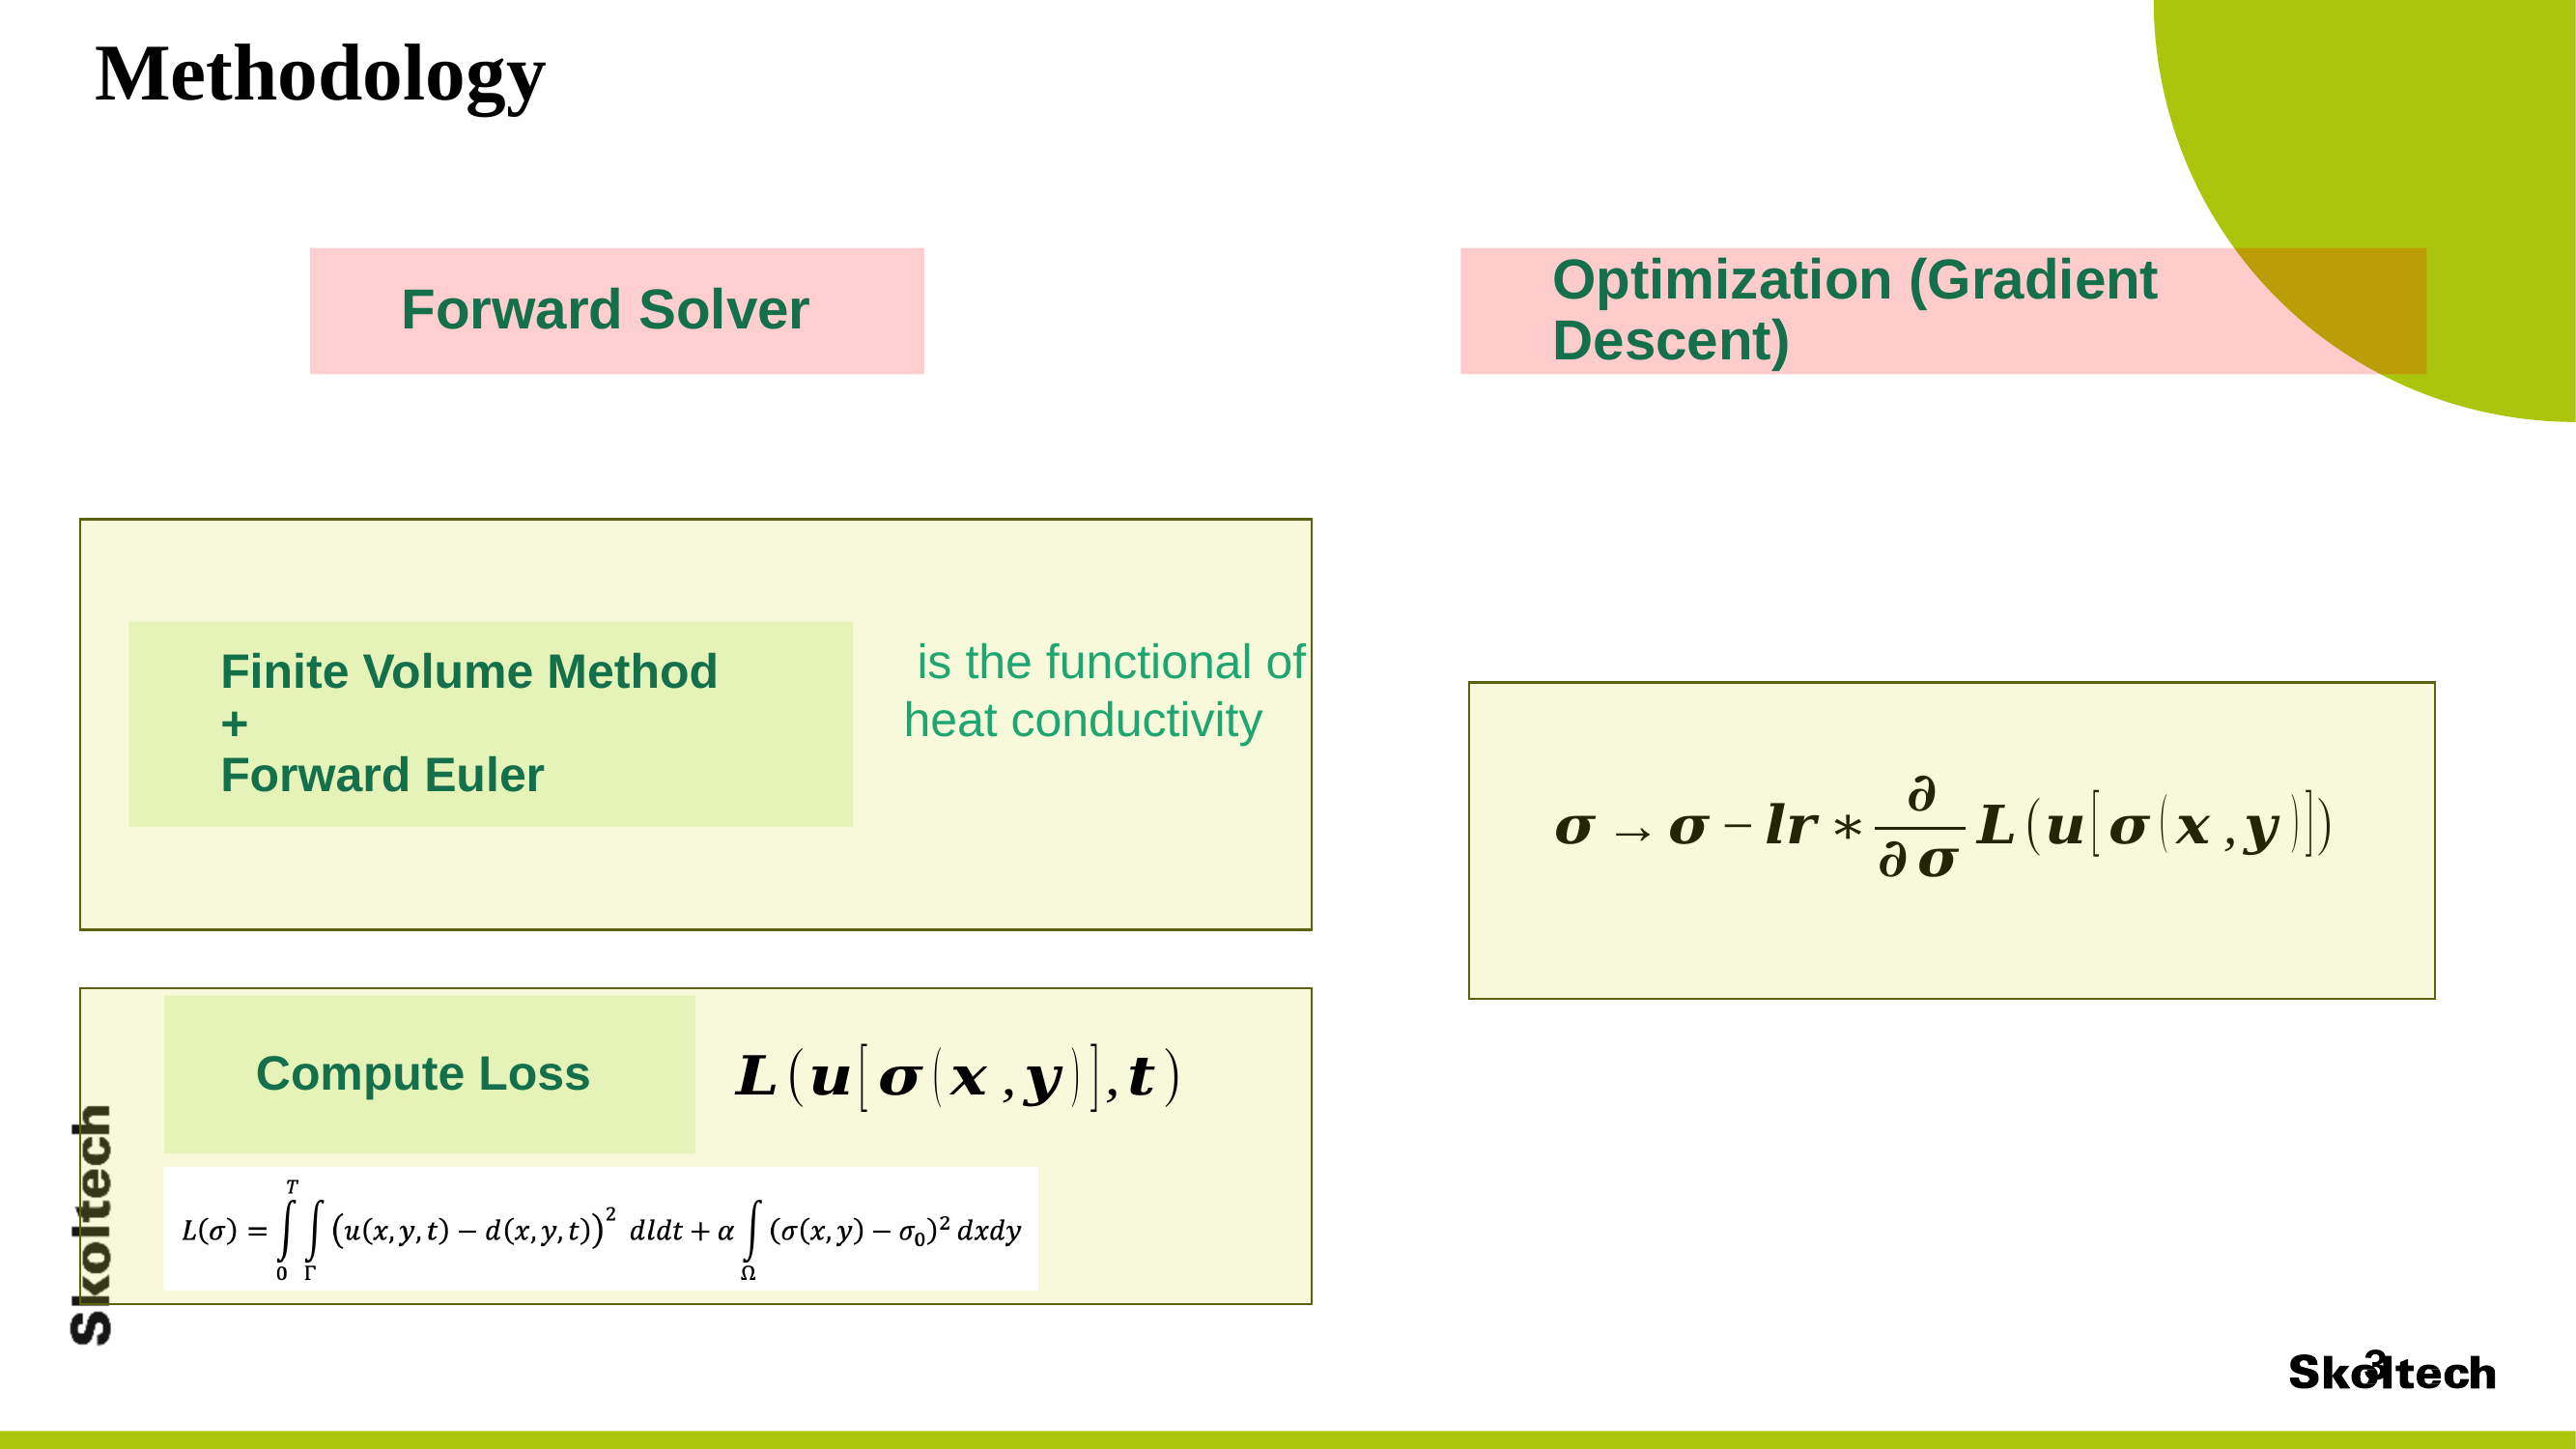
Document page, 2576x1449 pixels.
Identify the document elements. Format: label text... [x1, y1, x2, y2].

text_box 3 [2175, 1326, 2576, 1399]
text_box Forward Solver [309, 247, 924, 375]
text_box [1468, 681, 2436, 1000]
text_box [79, 987, 1313, 1305]
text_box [80, 519, 1341, 930]
text_box Compute Loss [163, 995, 695, 1154]
picture [163, 1167, 1038, 1291]
text_box Methodology [80, 22, 2085, 182]
text_box Optimization (Gradient Descent) [1460, 247, 2427, 375]
picture [70, 1099, 111, 1352]
